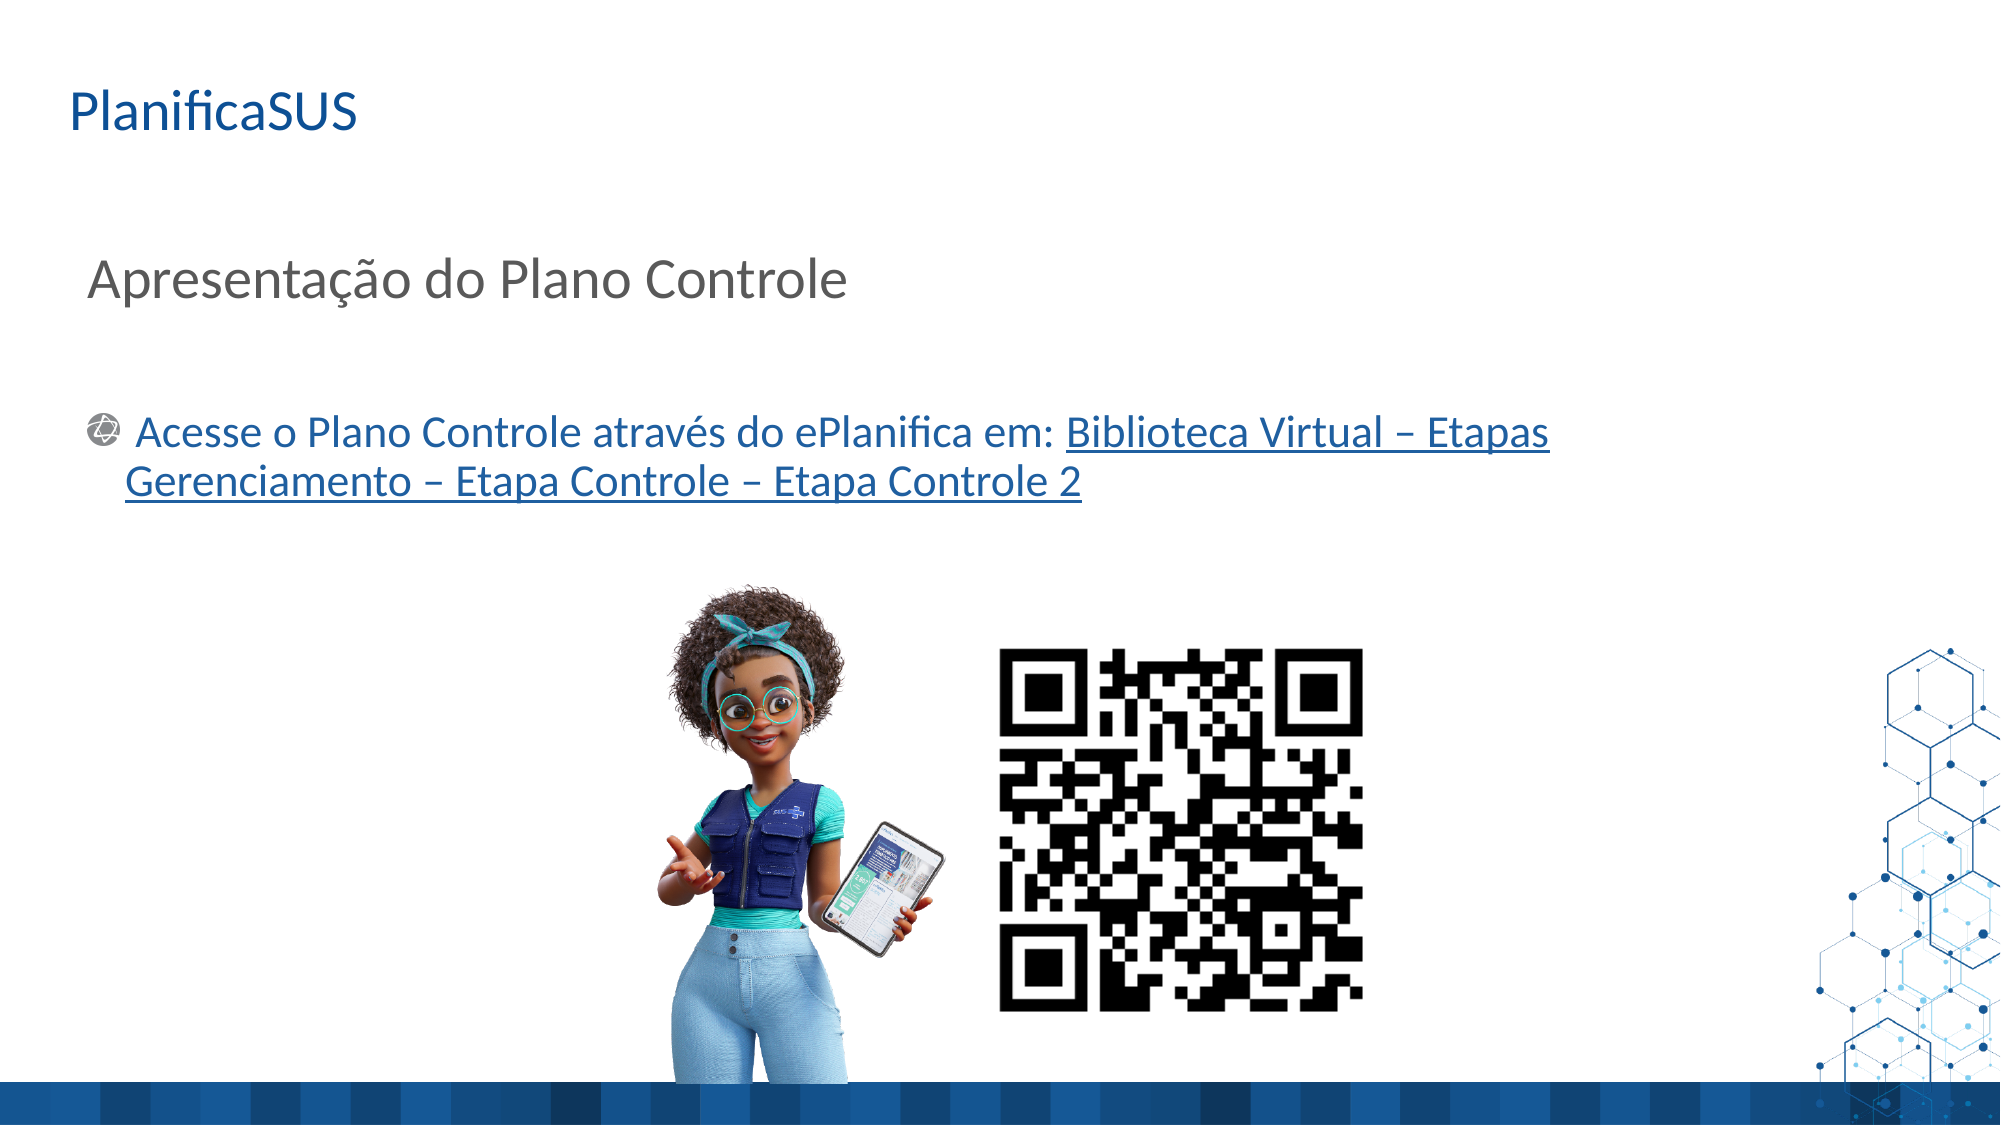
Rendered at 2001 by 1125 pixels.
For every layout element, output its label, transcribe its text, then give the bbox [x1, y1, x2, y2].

picture [87, 413, 120, 446]
title Apresentação do Plano Controle [72, 181, 1798, 379]
list Acesse o Plano Controle através do ePlanifica em: Biblioteca Virtual – Etapas Gerenciamento – Etapa Controle – Etapa Controle 2 [72, 400, 1798, 977]
picture [0, 528, 2001, 1125]
